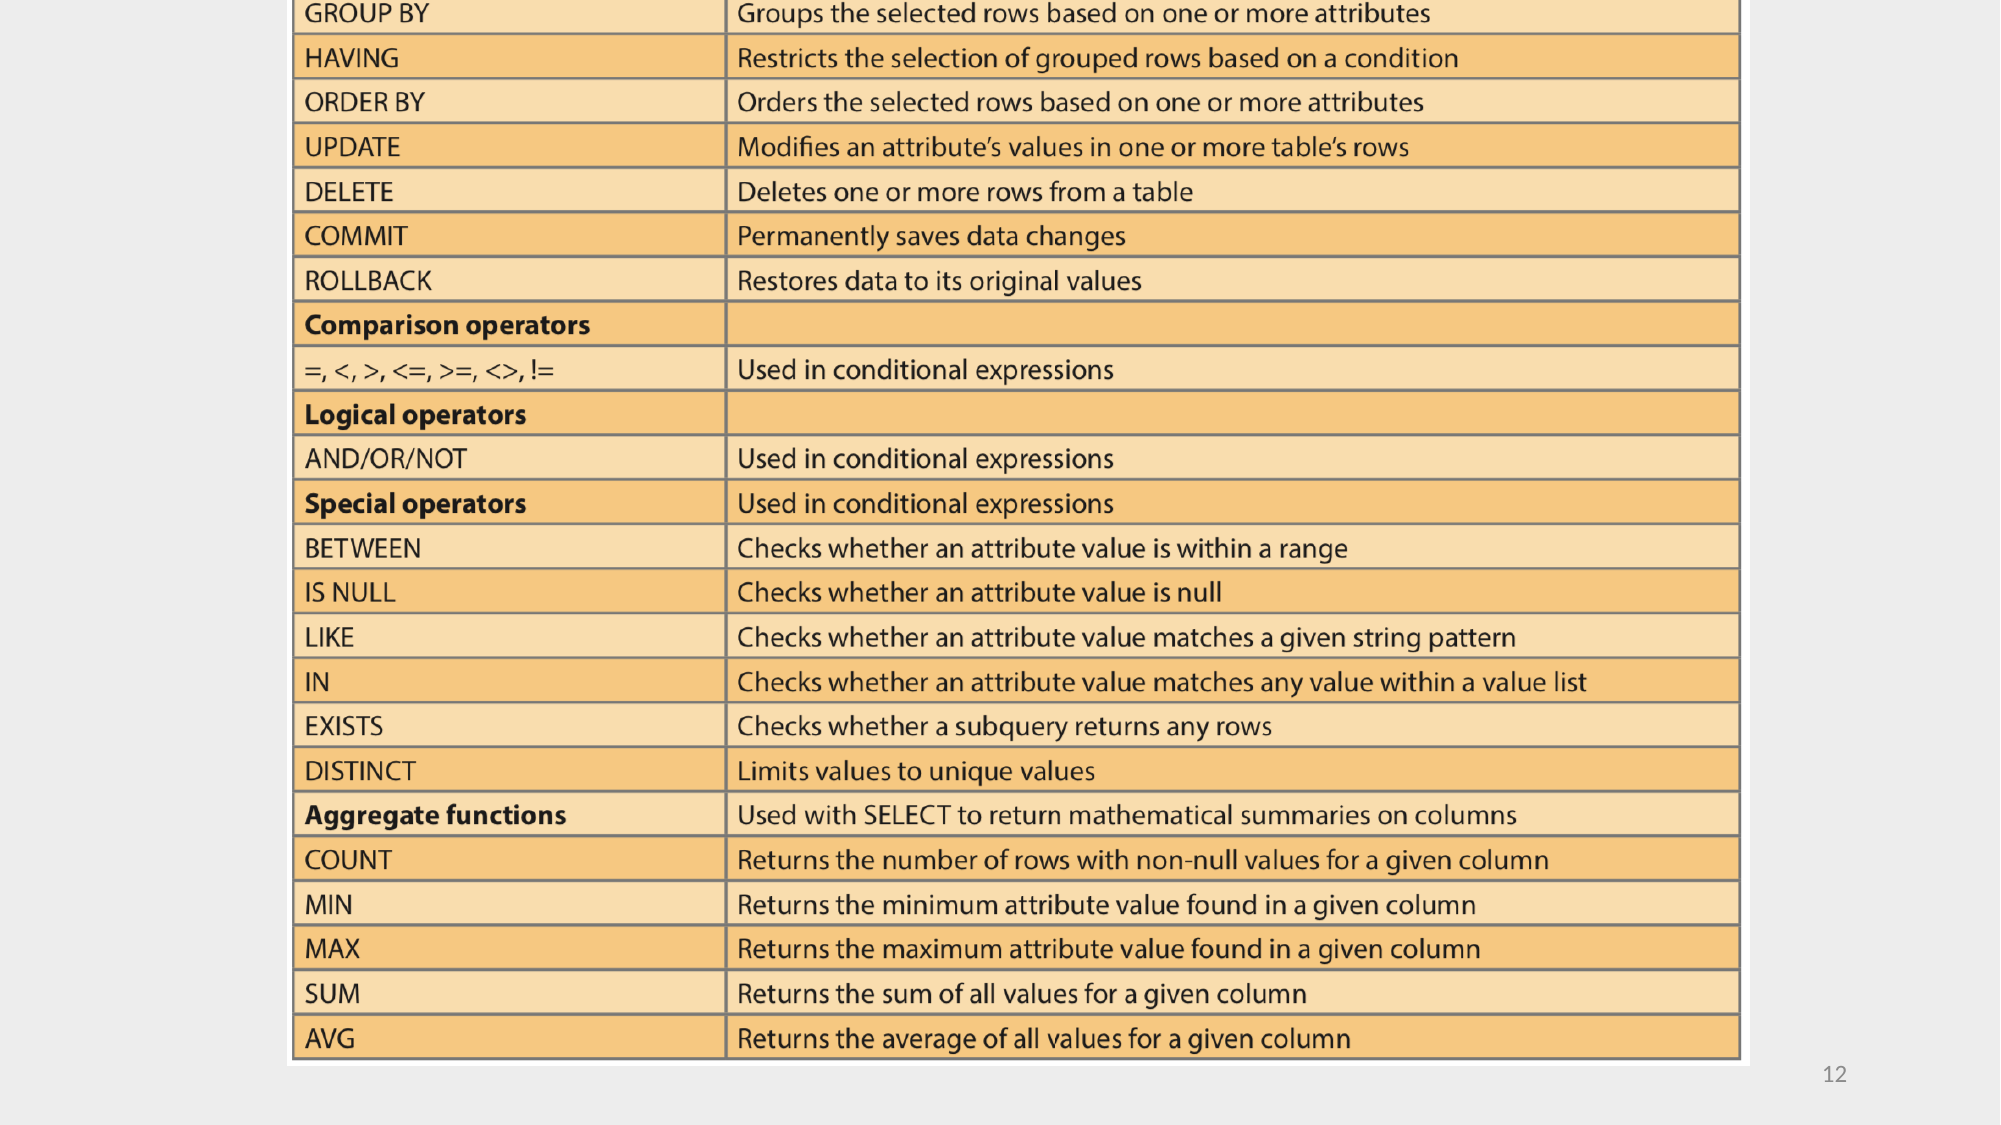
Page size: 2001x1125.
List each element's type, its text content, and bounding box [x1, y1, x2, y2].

picture [287, 0, 1750, 1066]
slide_number 12 [1412, 1042, 1863, 1103]
